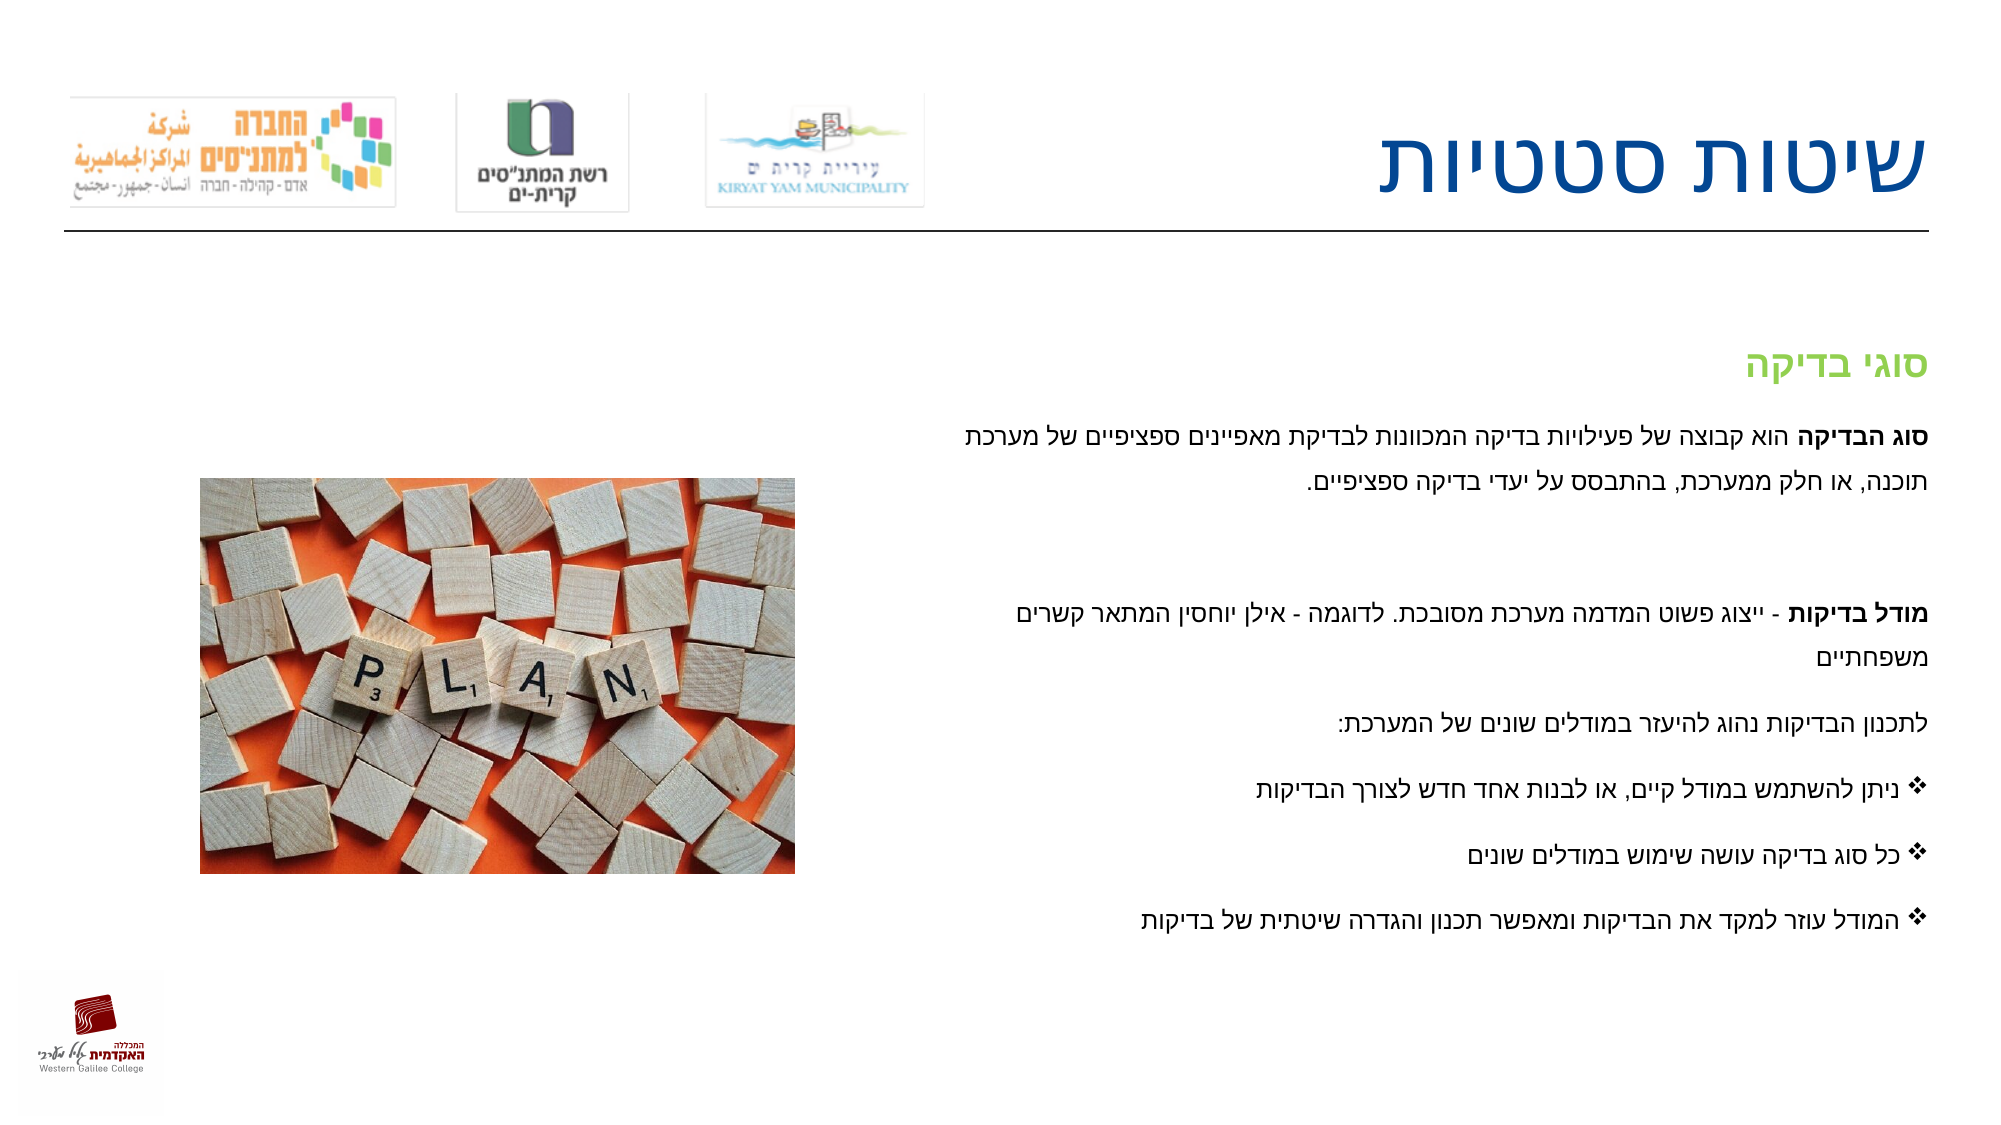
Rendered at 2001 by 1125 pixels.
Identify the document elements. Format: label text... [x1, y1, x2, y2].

picture [200, 478, 795, 875]
text_box סוגי בדיקה סוג הבדיקה הוא קבוצה של פעילויות בדיקה המכוונות לבדיקת מאפיינים ספציפיים של מערכת תוכנה, או חלק ממערכת, בהתבסס על יעדי בדיקה ספציפיים. מודל בדיקות - ייצוג פשוט המדמה מערכת מסובכת. לדוגמה - אילן יוחסין המתאר קשרים משפחתיים לתכנון הבדיקות נהוג להיעזר במודלים שונים של המערכת: ניתן להשתמש במודל קיים, או לבנות אחד חדש לצורך הבדיקות כל סוג בדיקה עושה שימוש במודלים שונים המודל עוזר למקד את הבדיקות ומאפשר תכנון והגדרה שיטתית של בדיקות [924, 309, 1930, 1043]
picture [70, 93, 925, 213]
picture [18, 970, 164, 1116]
title שיטות סטטיות [64, 55, 1930, 221]
